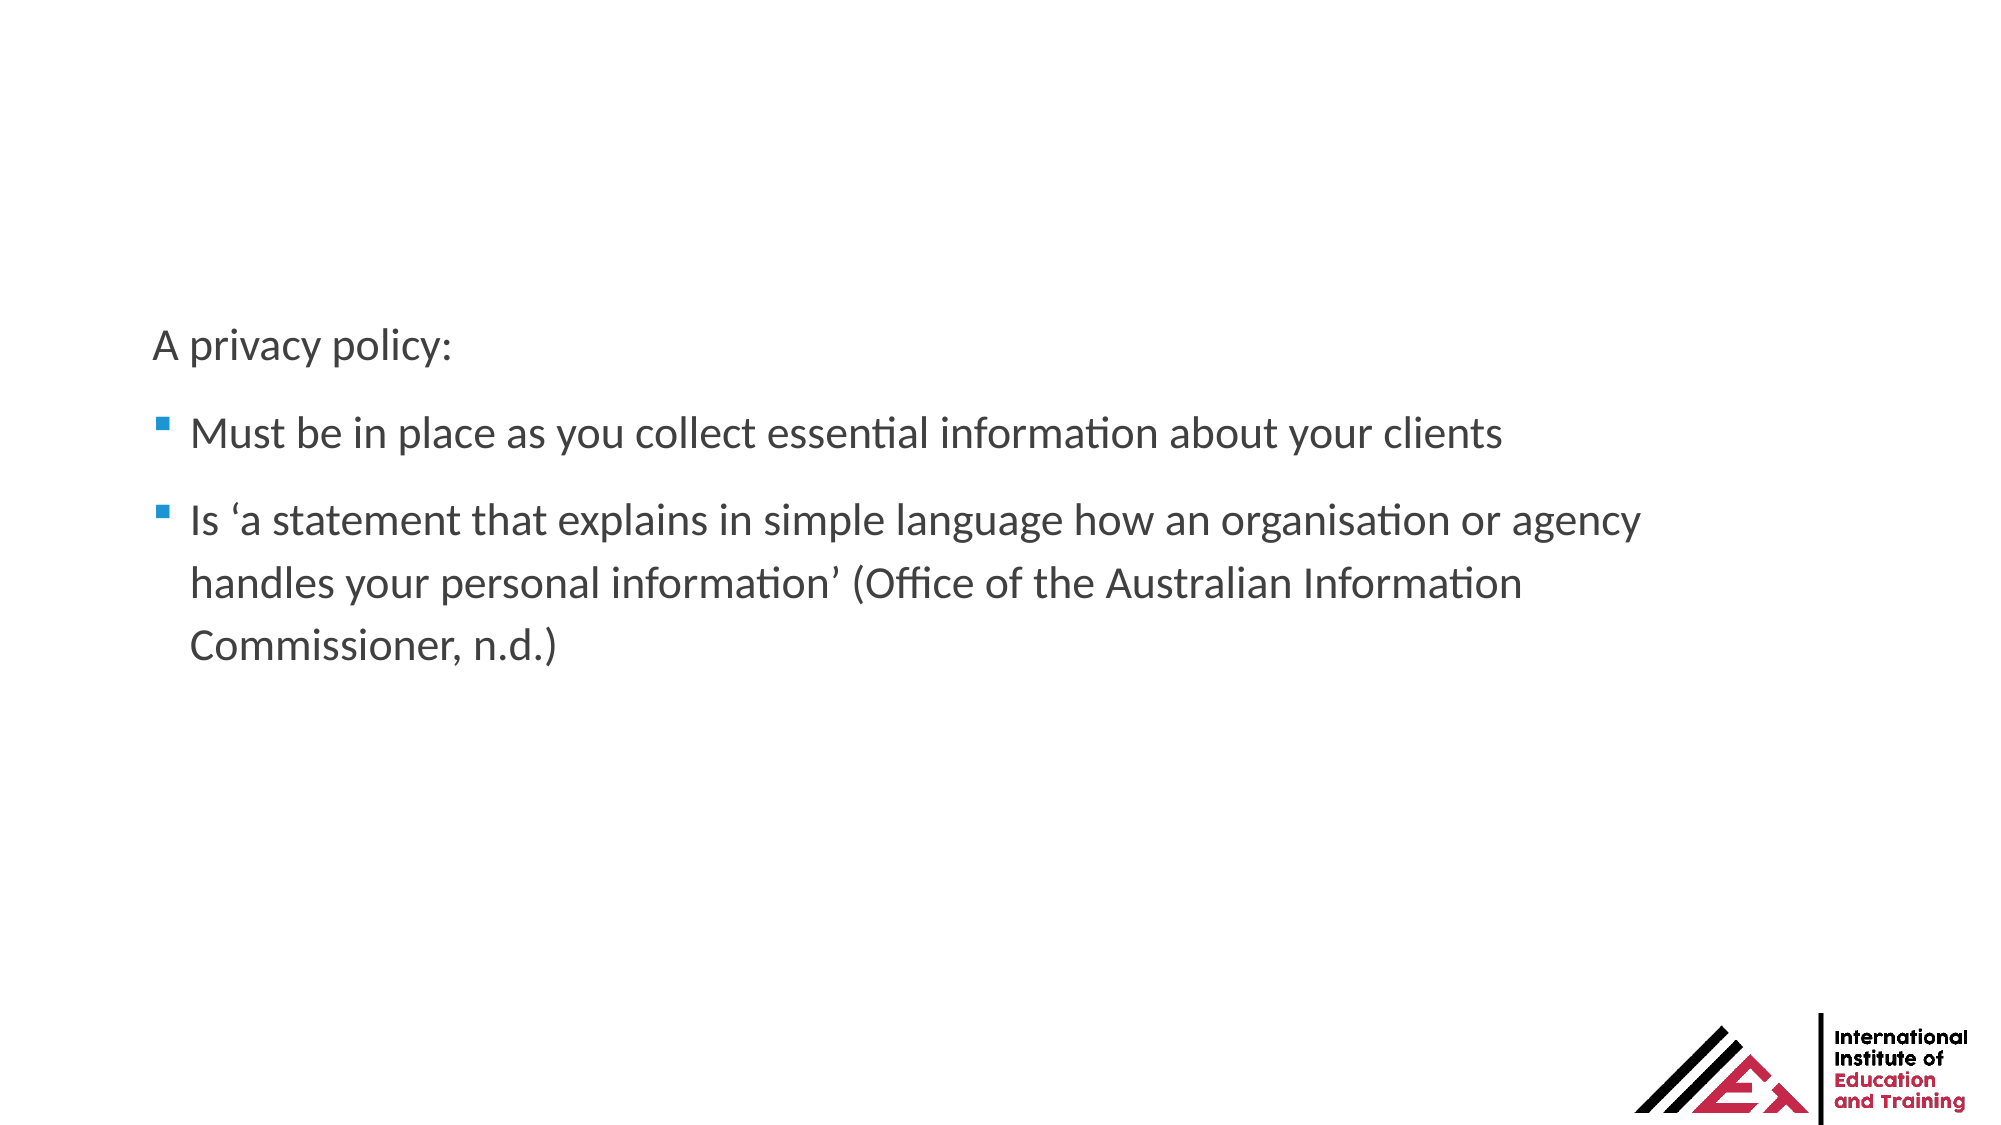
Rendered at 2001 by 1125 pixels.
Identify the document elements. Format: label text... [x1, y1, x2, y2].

list A privacy policy: Must be in place as you collect essential information about your clients Is ‘a statement that explains in simple language how an organisation or agency handles your personal information’ (Office of the Australian Information Commissioner, n.d.) [137, 299, 1793, 1014]
picture [1634, 1013, 1967, 1125]
